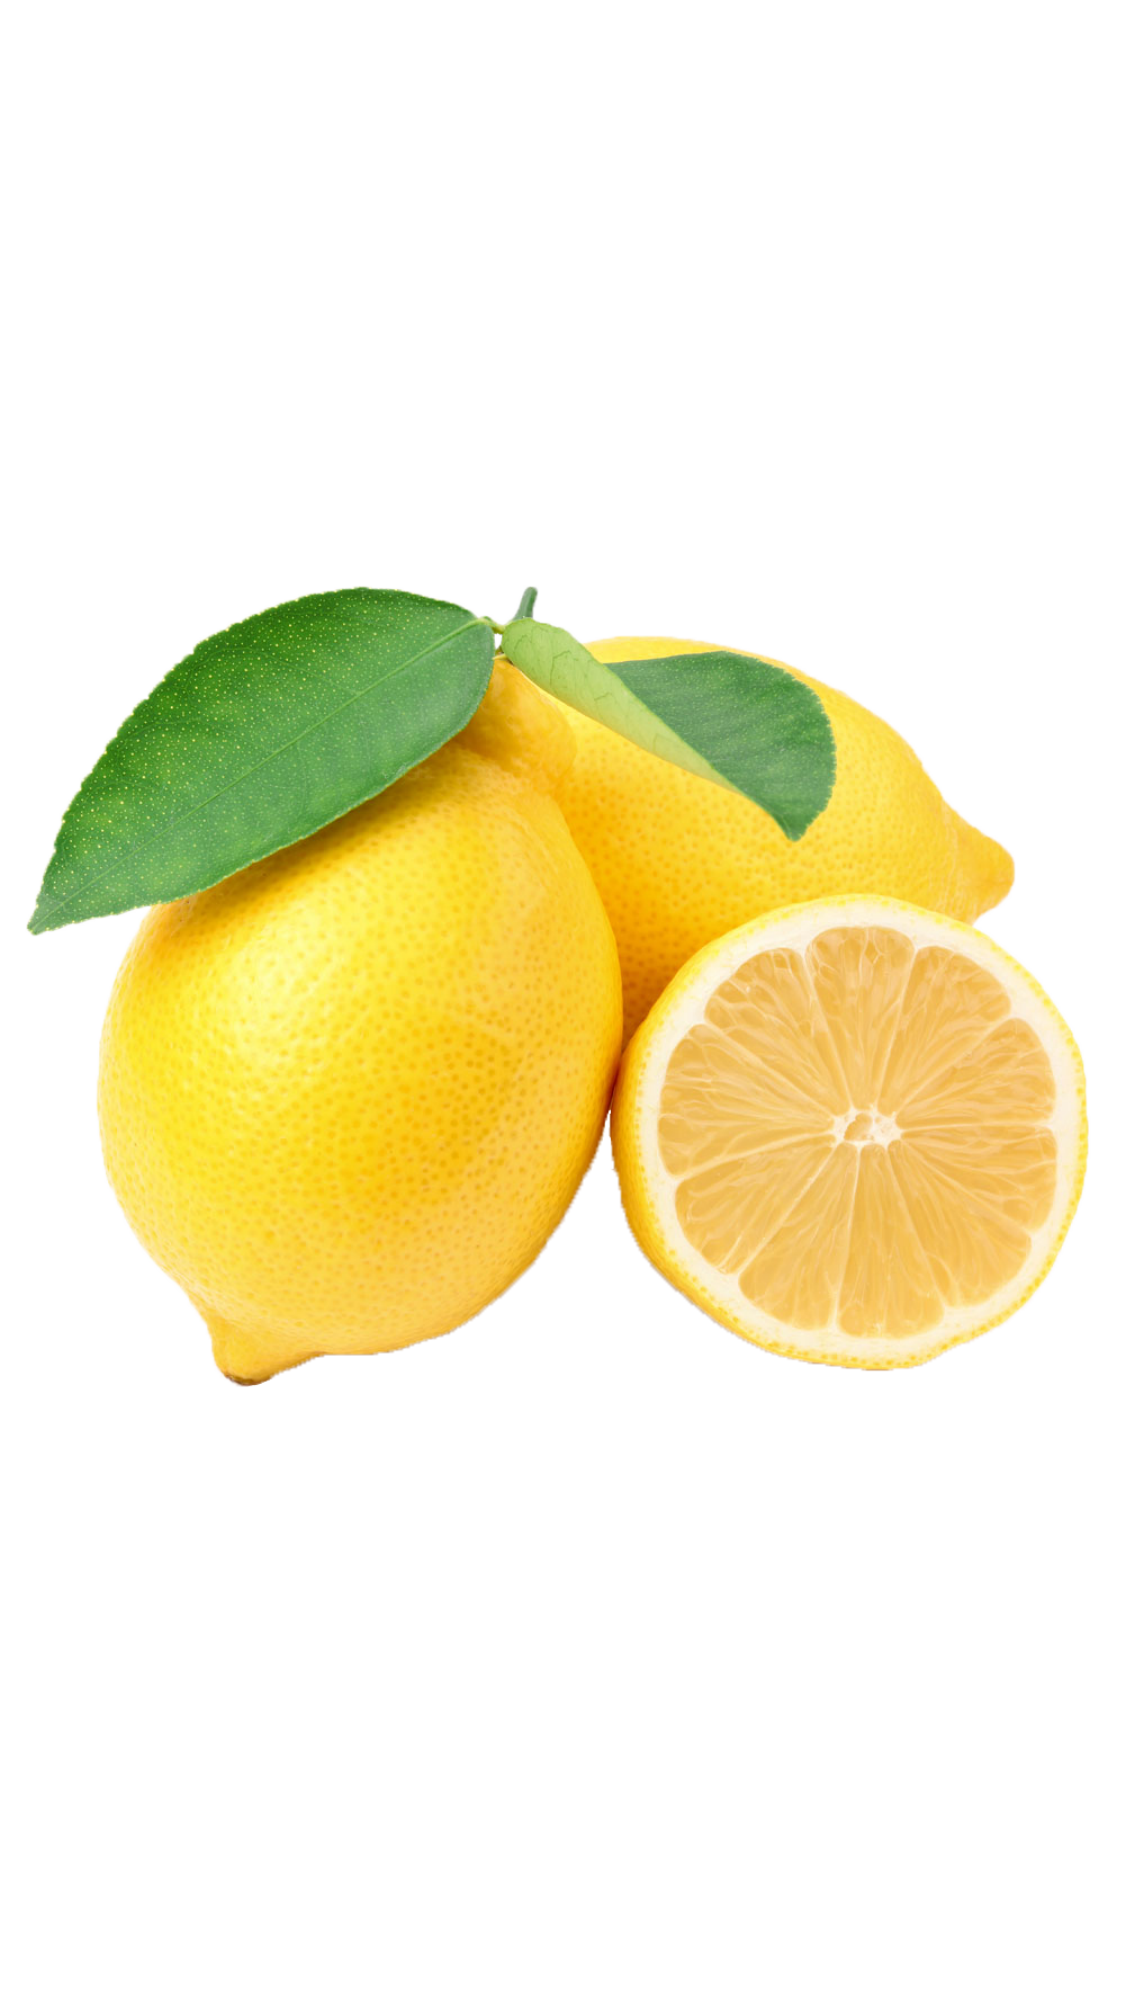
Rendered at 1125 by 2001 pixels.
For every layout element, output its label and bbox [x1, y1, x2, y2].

picture [0, 553, 1125, 1447]
